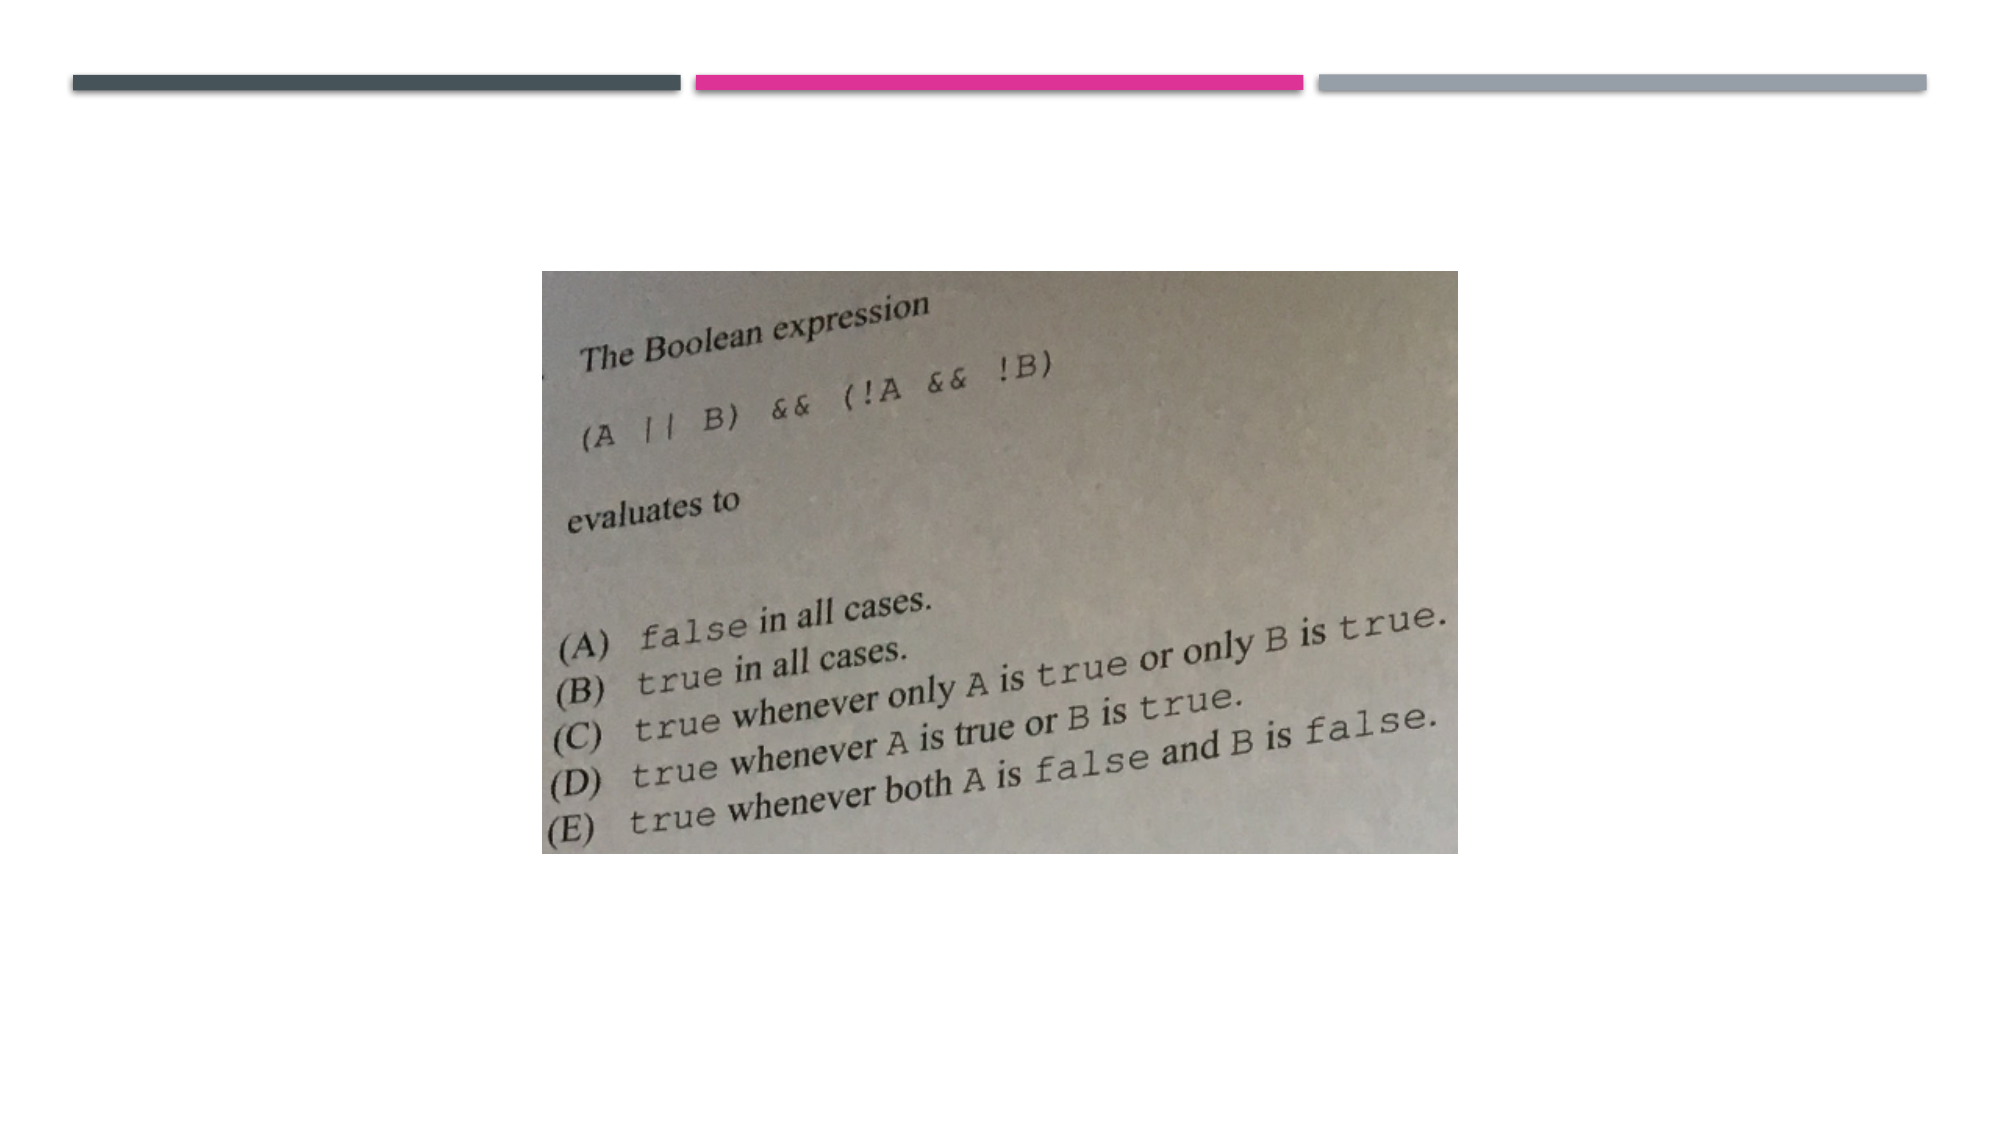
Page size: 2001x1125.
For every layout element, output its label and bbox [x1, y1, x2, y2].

picture [541, 270, 1459, 855]
